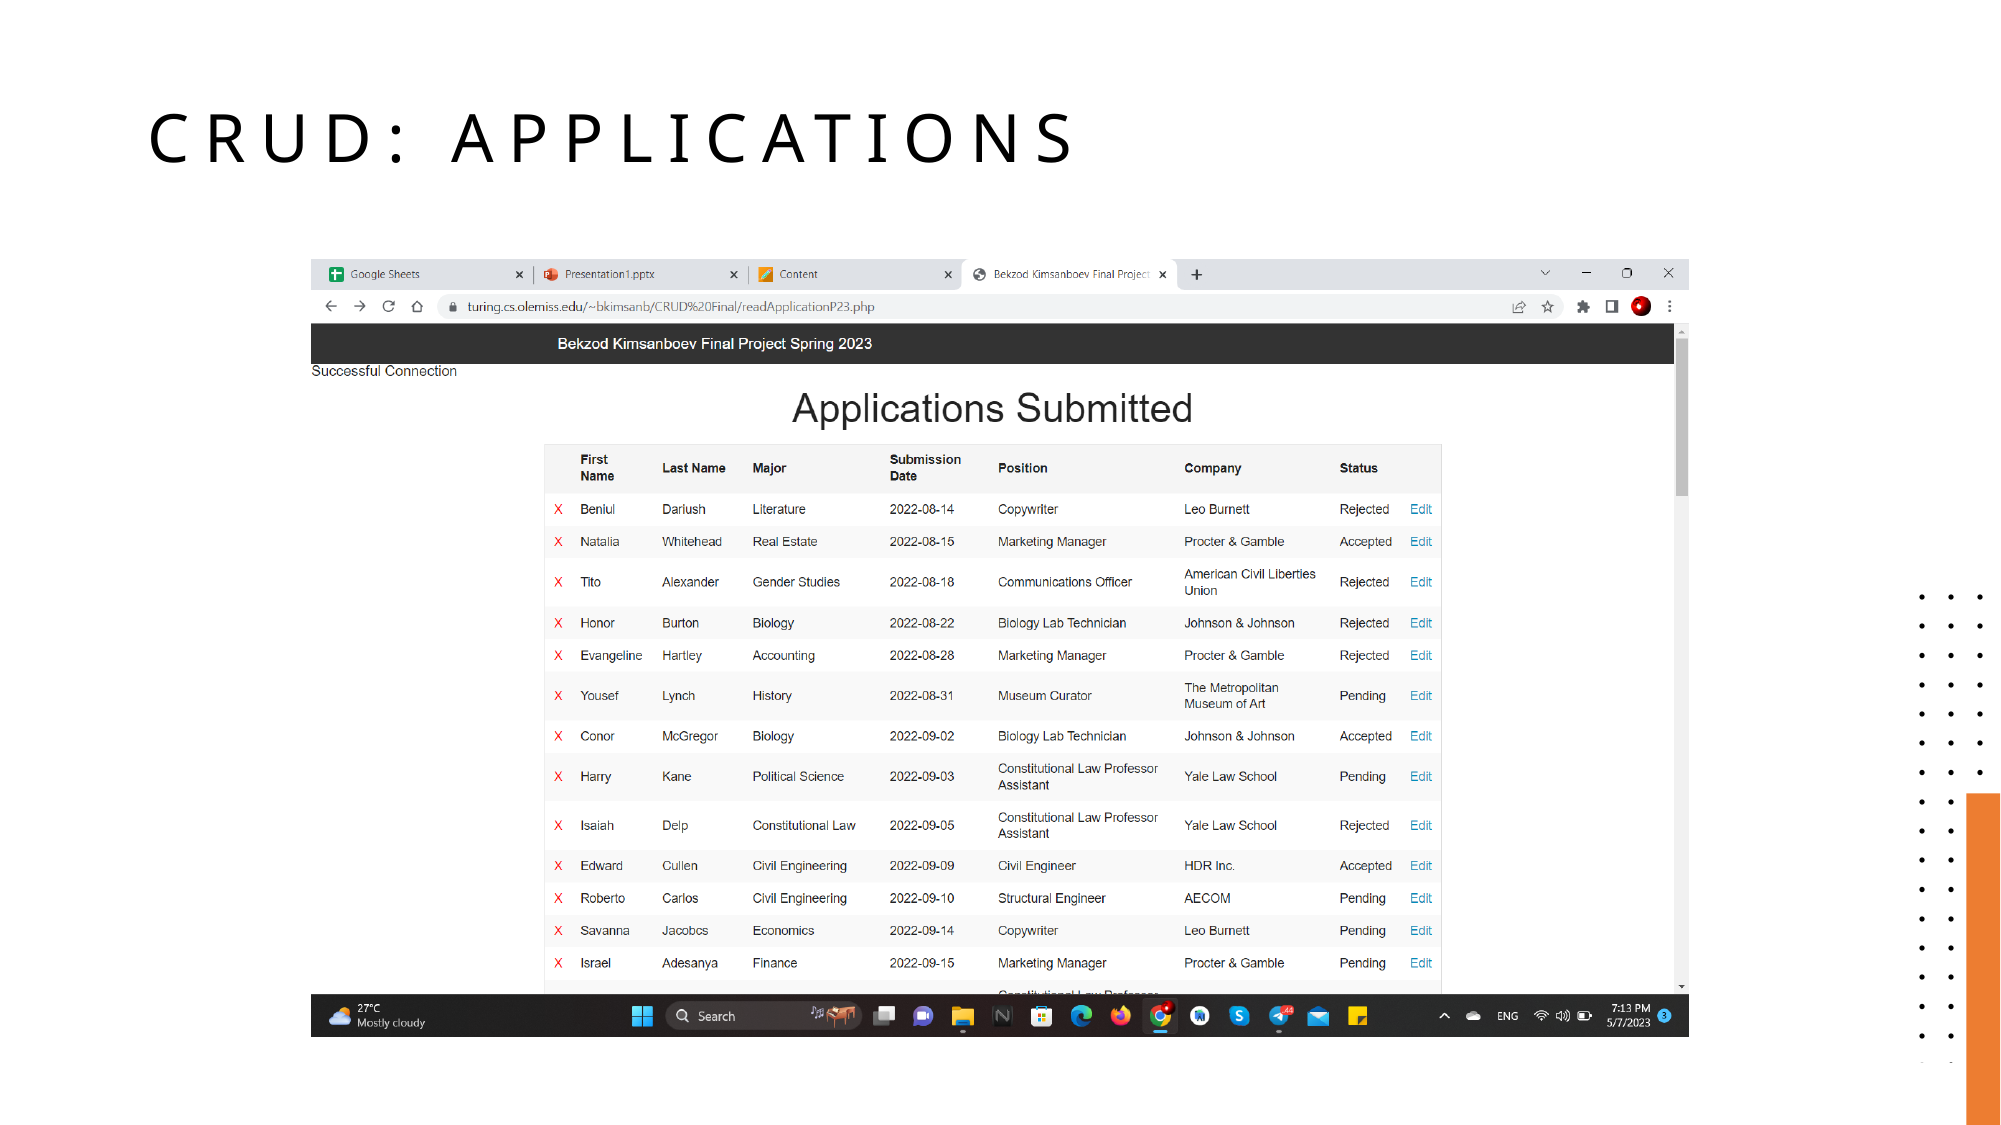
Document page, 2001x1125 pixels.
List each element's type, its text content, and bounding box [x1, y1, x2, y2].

title CRUD: applications [132, 59, 1832, 184]
picture [1907, 582, 1994, 1064]
picture [311, 259, 1689, 1037]
